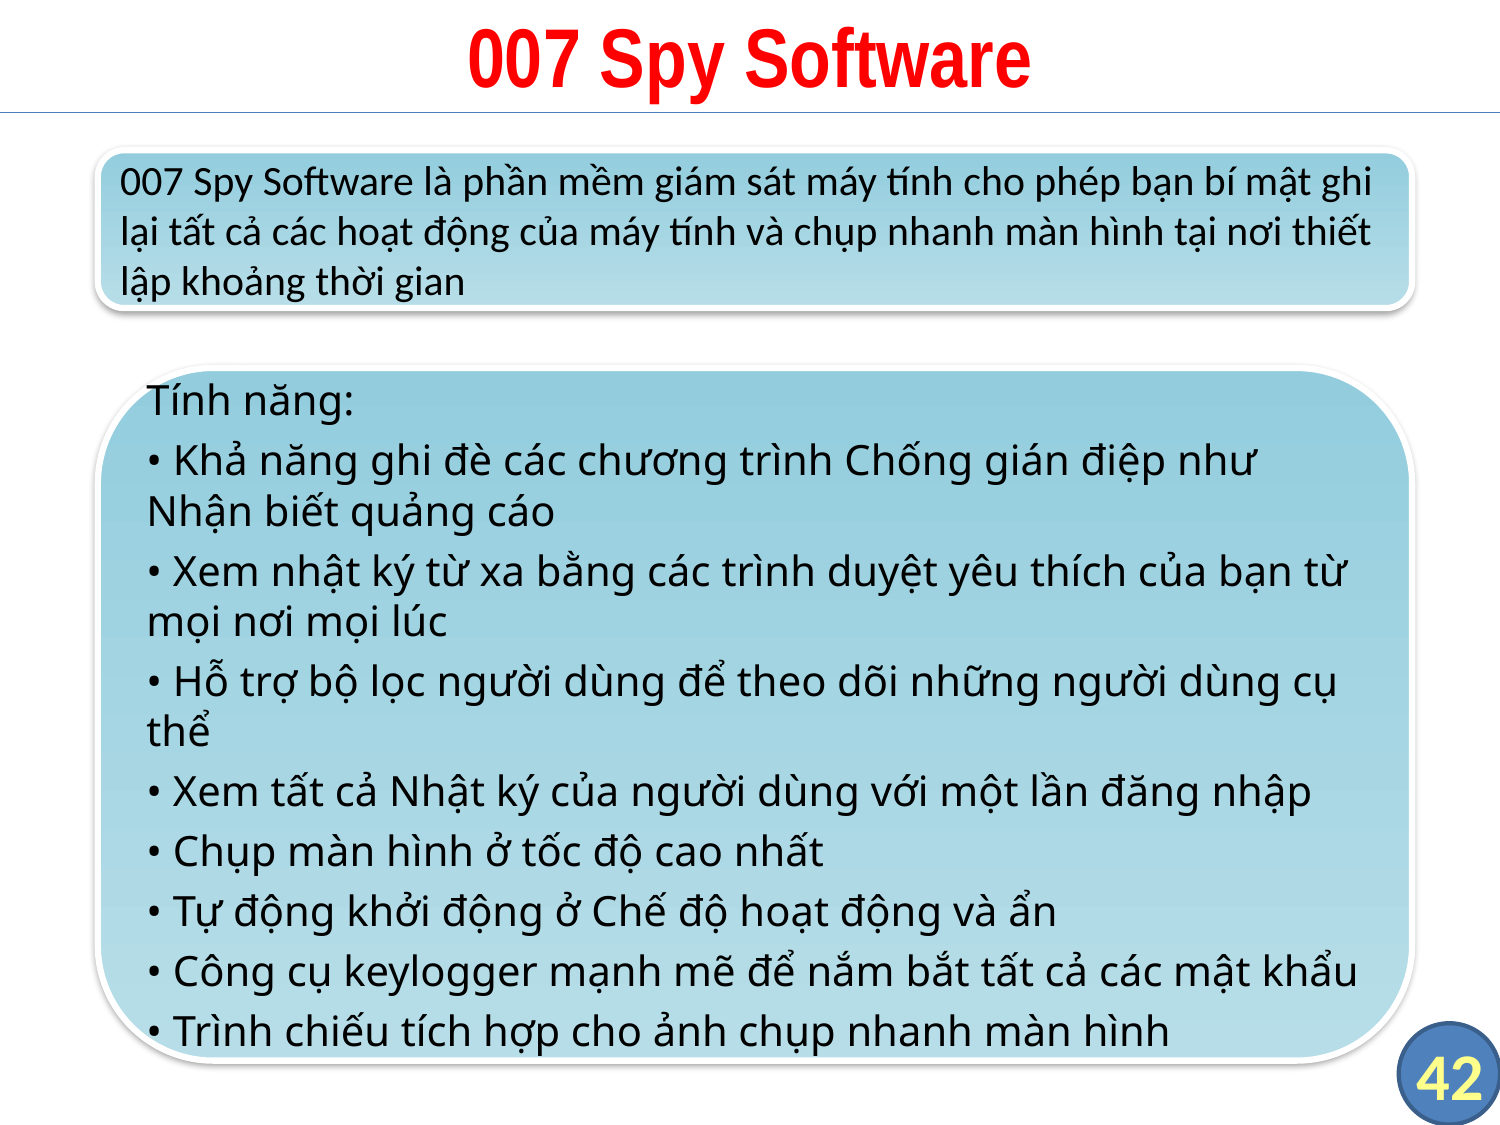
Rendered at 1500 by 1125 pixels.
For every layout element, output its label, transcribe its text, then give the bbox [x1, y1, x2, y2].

slide_number 42 [1399, 1023, 1500, 1125]
title 007 Spy Software [0, 0, 1500, 113]
text_box 007 Spy Software là phần mềm giám sát máy tính cho phép bạn bí mật ghi lại tất cả các hoạt động của máy tính và chụp nhanh màn hình tại nơi thiết lập khoảng thời gian [94, 147, 1416, 312]
text_box Tính năng: • Khả năng ghi đè các chương trình Chống gián điệp như Nhận biết quảng cáo • Xem nhật ký từ xa bằng các trình duyệt yêu thích của bạn từ mọi nơi mọi lúc • Hỗ trợ bộ lọc người dùng để theo dõi những người dùng cụ thể • Xem tất cả Nhật ký của người dùng với một lần đăng nhập • Chụp màn hình ở tốc độ cao nhất • Tự động khởi động ở Chế độ hoạt động và ẩn • Công cụ keylogger mạnh mẽ để nắm bắt tất cả các mật khẩu • Trình chiếu tích hợp cho ảnh chụp nhanh màn hình [94, 364, 1416, 1064]
